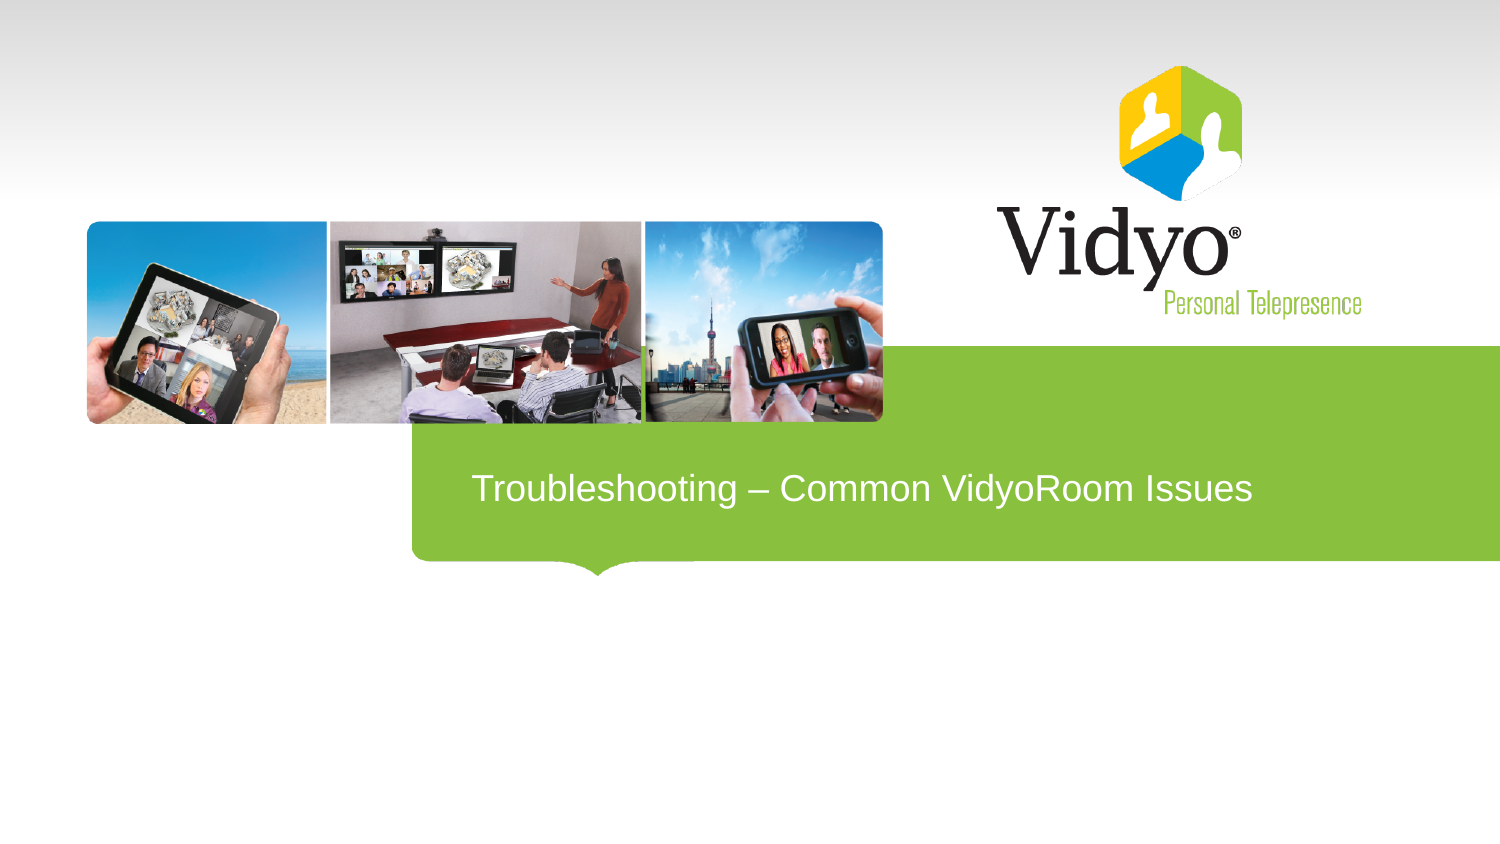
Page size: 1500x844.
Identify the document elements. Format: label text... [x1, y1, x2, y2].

text_box Troubleshooting – Common VidyoRoom Issues [456, 456, 1500, 517]
picture [75, 215, 1500, 576]
picture [987, 59, 1370, 326]
